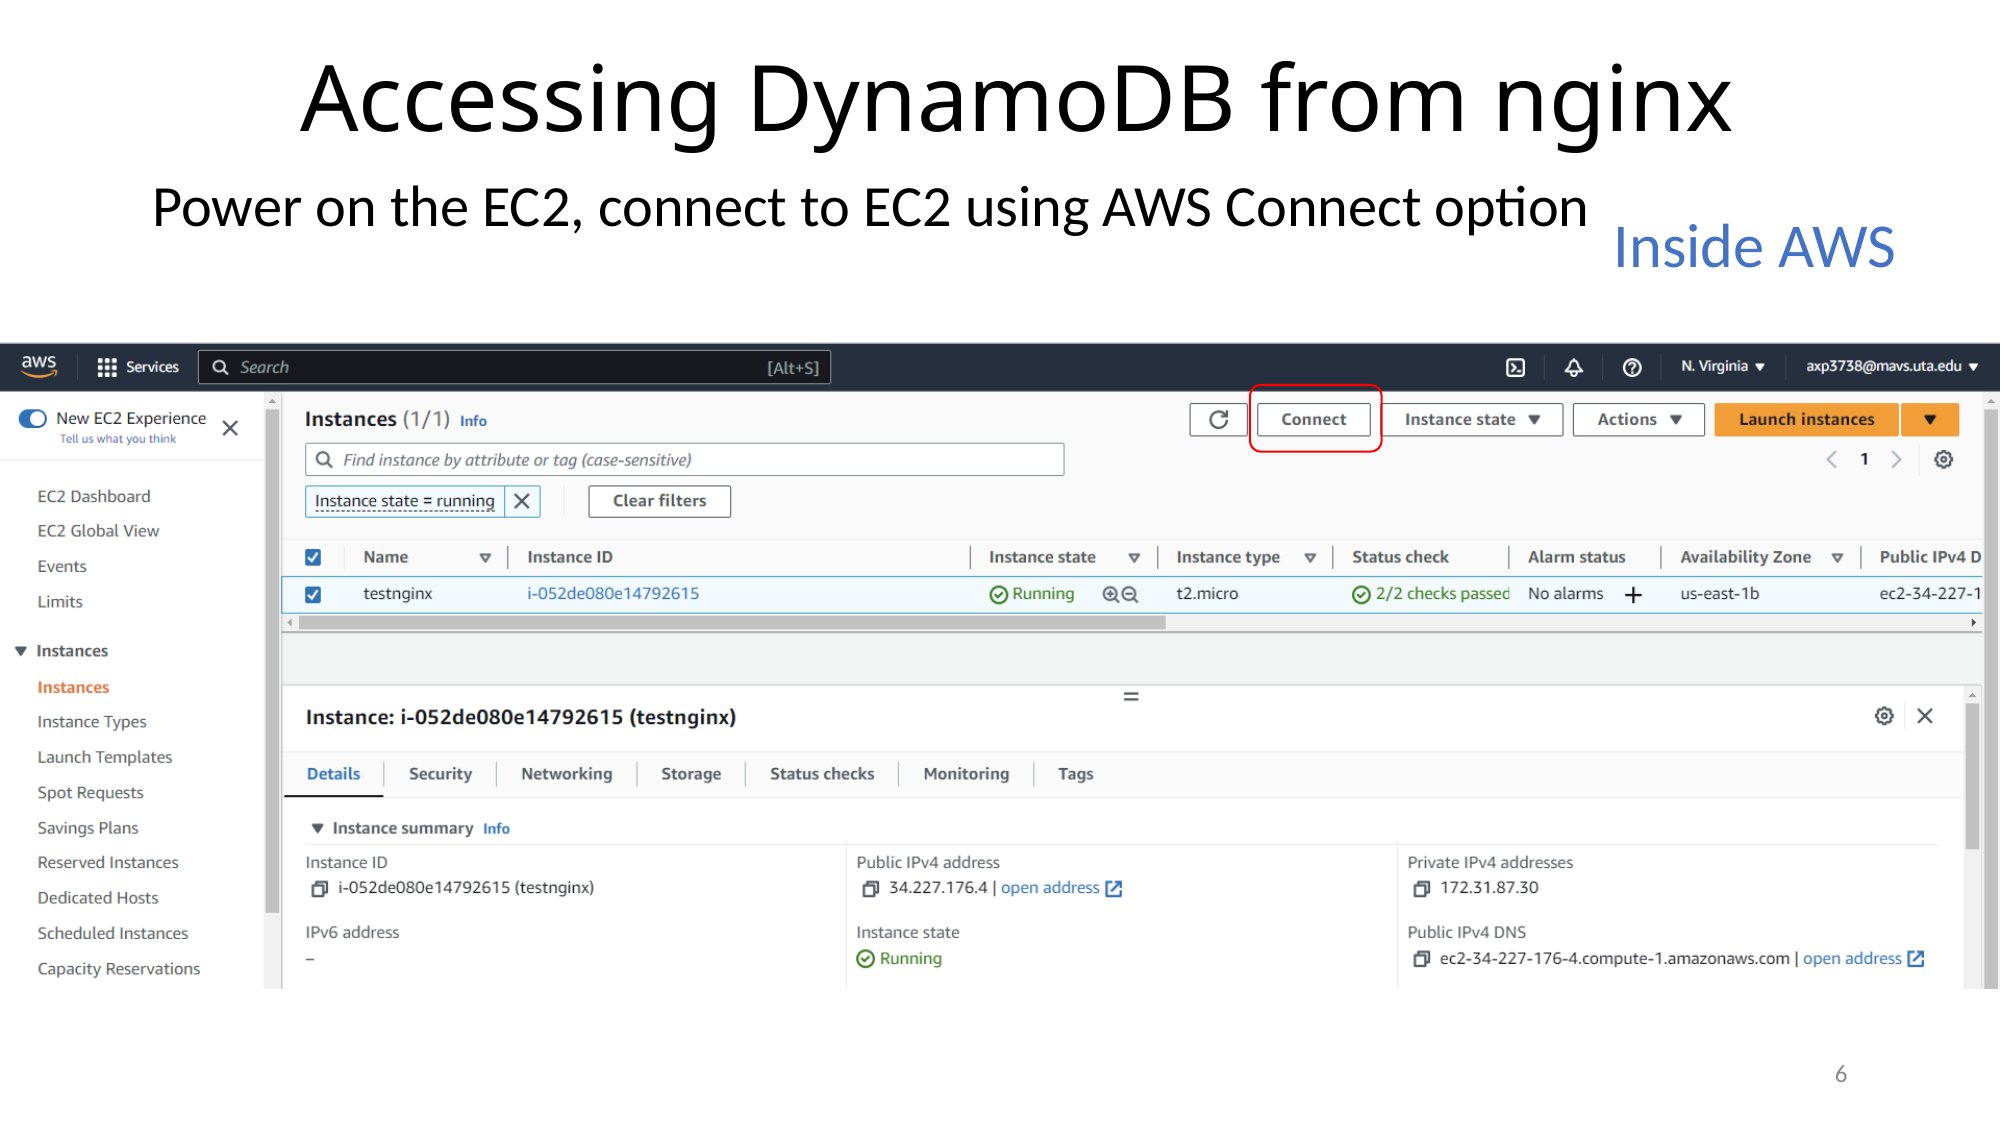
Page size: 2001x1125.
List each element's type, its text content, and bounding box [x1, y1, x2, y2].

text_box Inside AWS [1598, 197, 1912, 288]
slide_number 6 [1412, 1042, 1863, 1103]
list Power on the EC2, connect to EC2 using AWS Connect option [137, 169, 1896, 258]
picture [0, 342, 2000, 989]
title Accessing DynamoDB from nginx [84, 38, 1952, 165]
